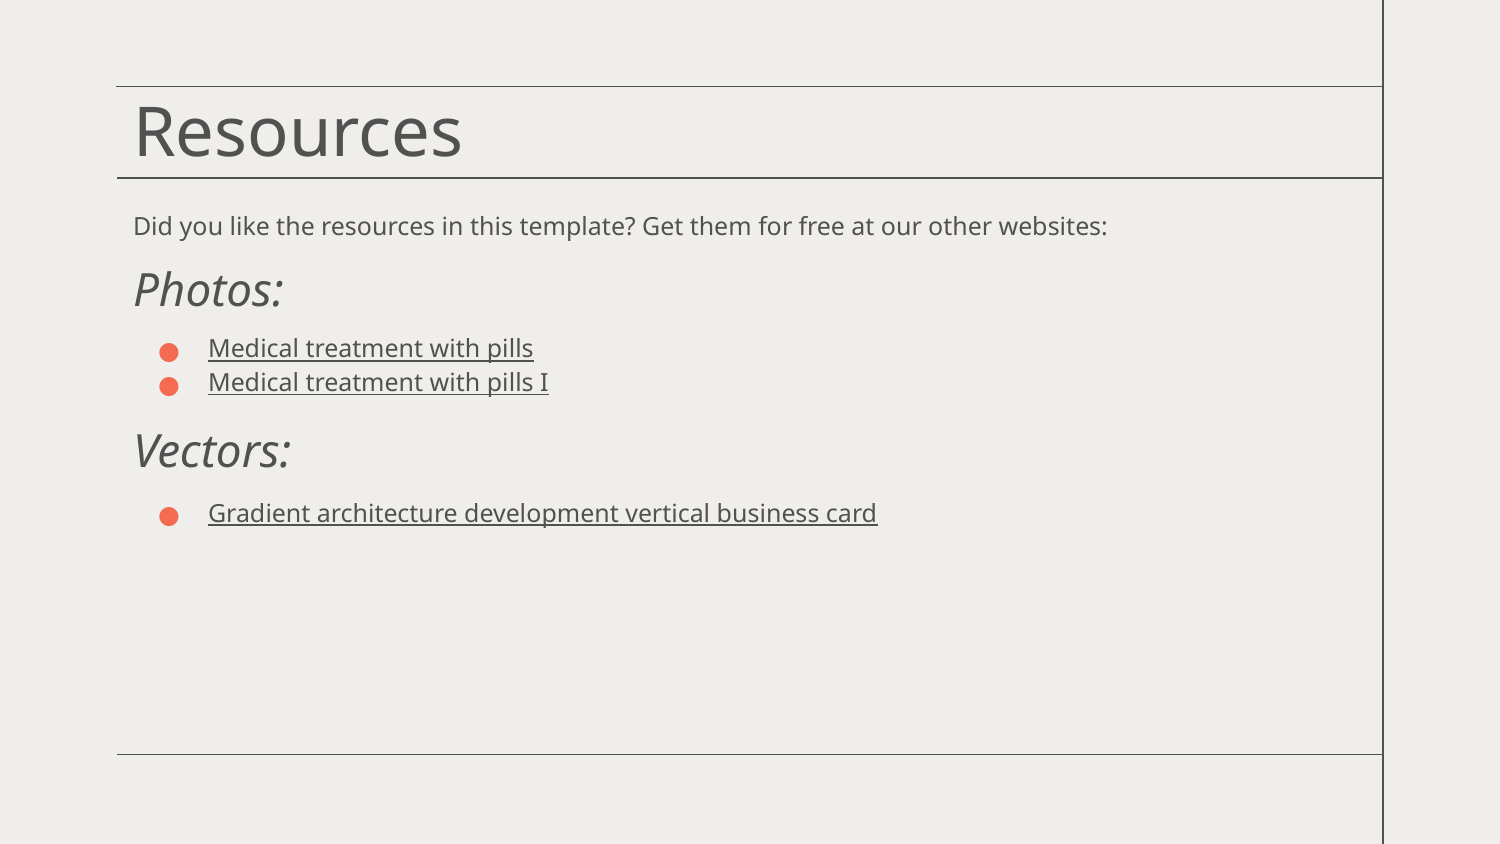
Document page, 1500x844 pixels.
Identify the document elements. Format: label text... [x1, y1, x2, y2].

title Resources [118, 87, 1382, 167]
list Did you like the resources in this template? Get them for free at our other websites: Photos: Medical treatment with pills Medical treatment with pills I Vectors: Gradient architecture development vertical business card [118, 195, 1382, 740]
